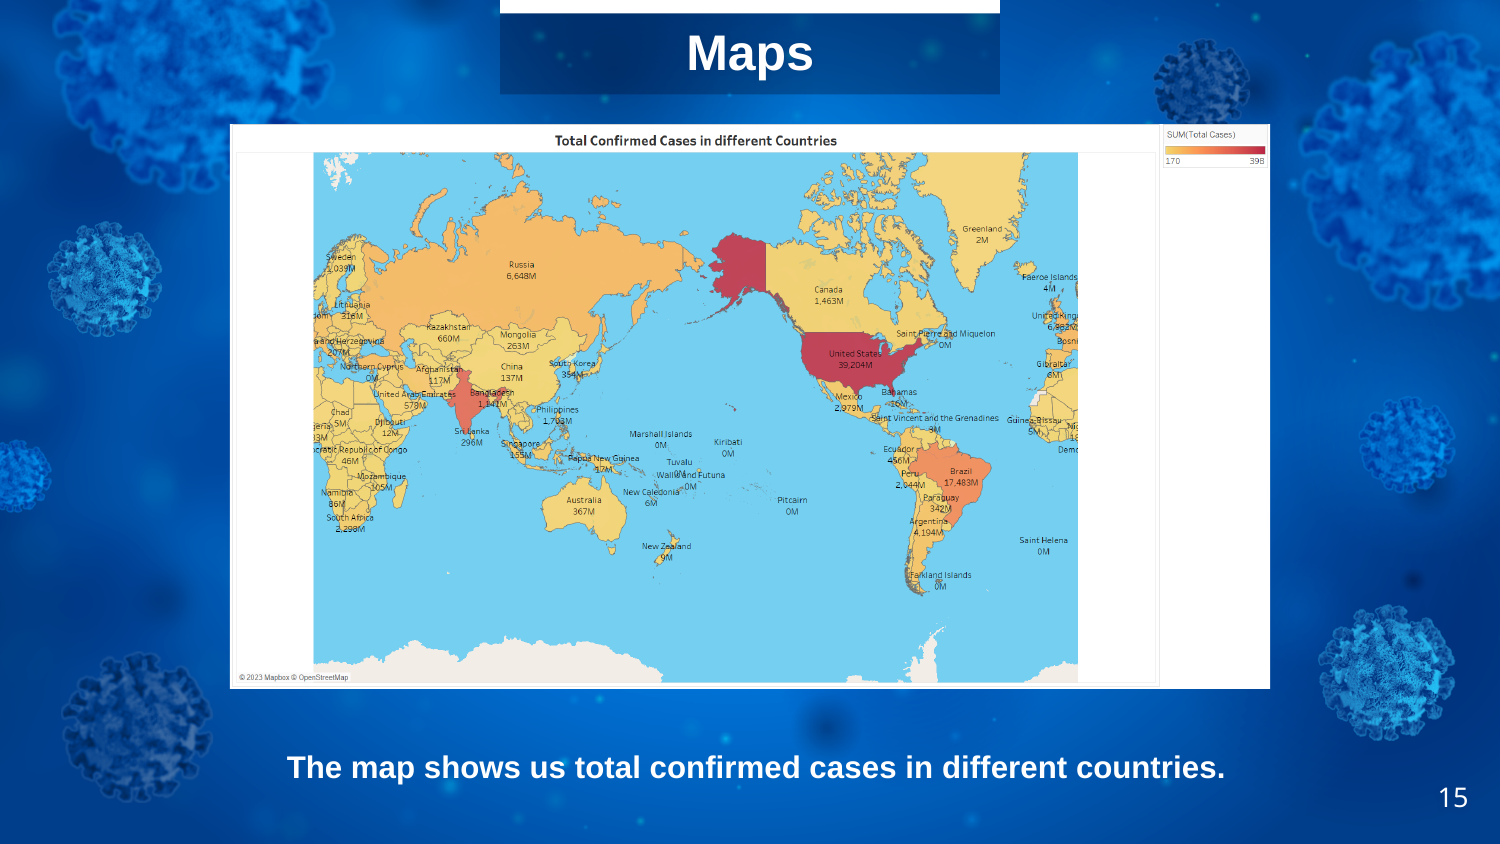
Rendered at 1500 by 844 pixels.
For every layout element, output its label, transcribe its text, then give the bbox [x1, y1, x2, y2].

text_box The map shows us total confirmed cases in different countries. [61, 739, 1453, 792]
picture [0, 0, 1500, 844]
slide_number 15 [1378, 766, 1469, 832]
title Maps [500, 14, 1000, 95]
